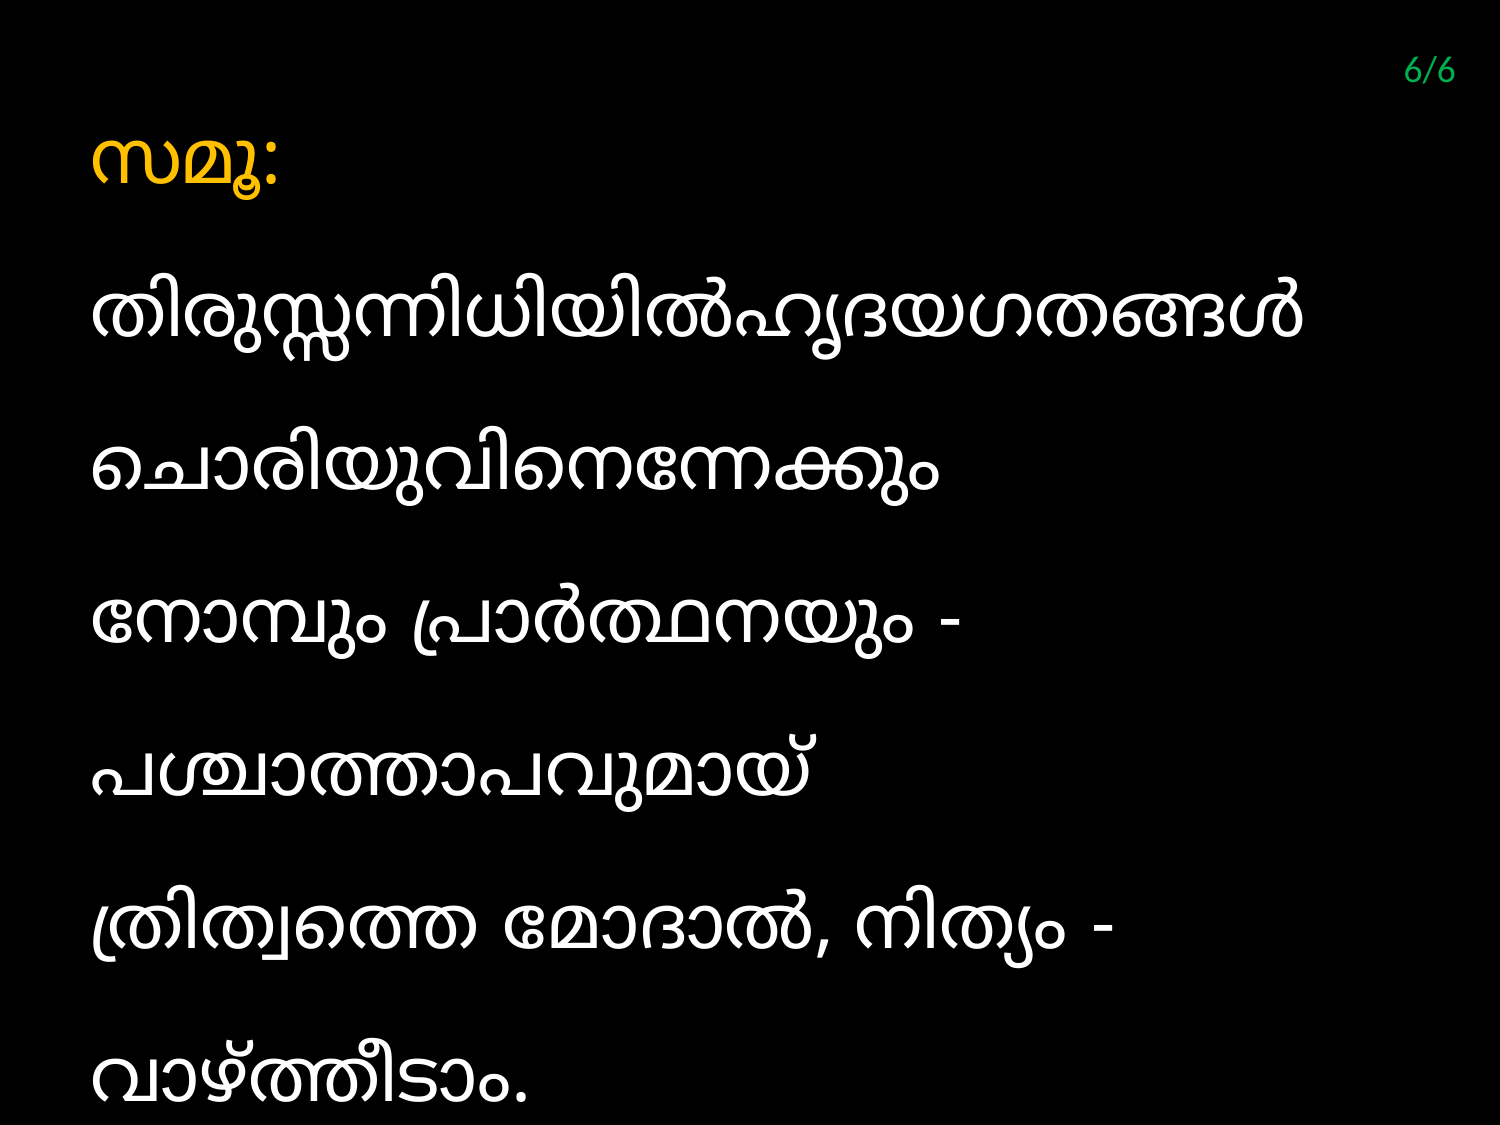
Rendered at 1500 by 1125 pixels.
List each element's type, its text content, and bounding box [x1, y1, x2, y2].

text_box 6/6 [1388, 37, 1471, 98]
list സമൂ: തിരുസ്സന്നിധിയില്‍ഹൃദയഗതങ്ങള്‍ ചൊരിയുവിനെന്നേക്കും നോമ്പും പ്രാര്‍ത്ഥനയും - പശ്ചാത്താപവുമായ് ത്രിത്വത്തെ മോദാല്‍, നിത്യം - വാഴ്ത്തീടാം. [75, 50, 1500, 1113]
